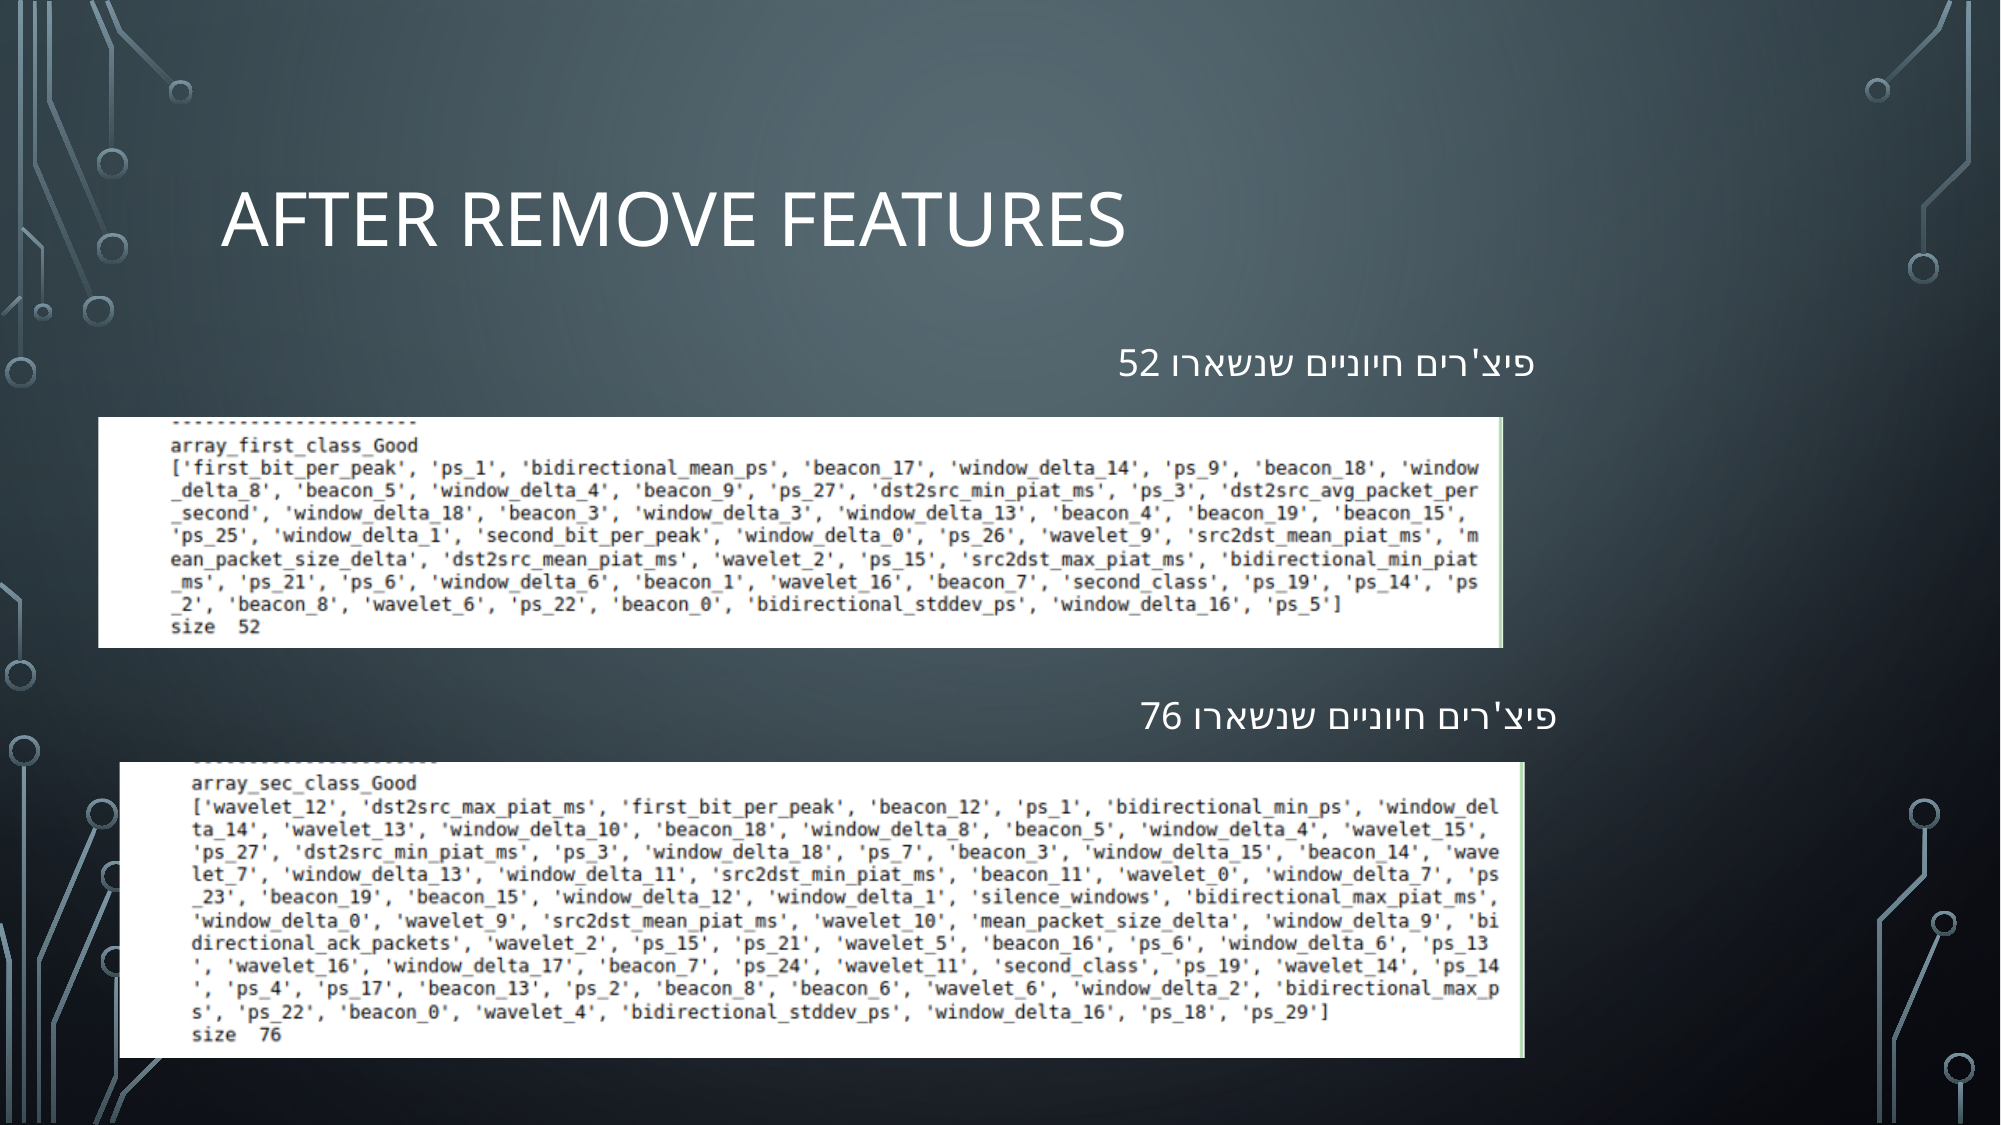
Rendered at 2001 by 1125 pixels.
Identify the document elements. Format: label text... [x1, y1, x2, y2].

title After remove features [187, 101, 1813, 344]
text_box 76 פיצ'רים חיוניים שנשארו [1125, 684, 1683, 745]
picture [119, 762, 1525, 1058]
text_box 52 פיצ'רים חיוניים שנשארו [1102, 331, 1661, 392]
picture [98, 417, 1504, 648]
